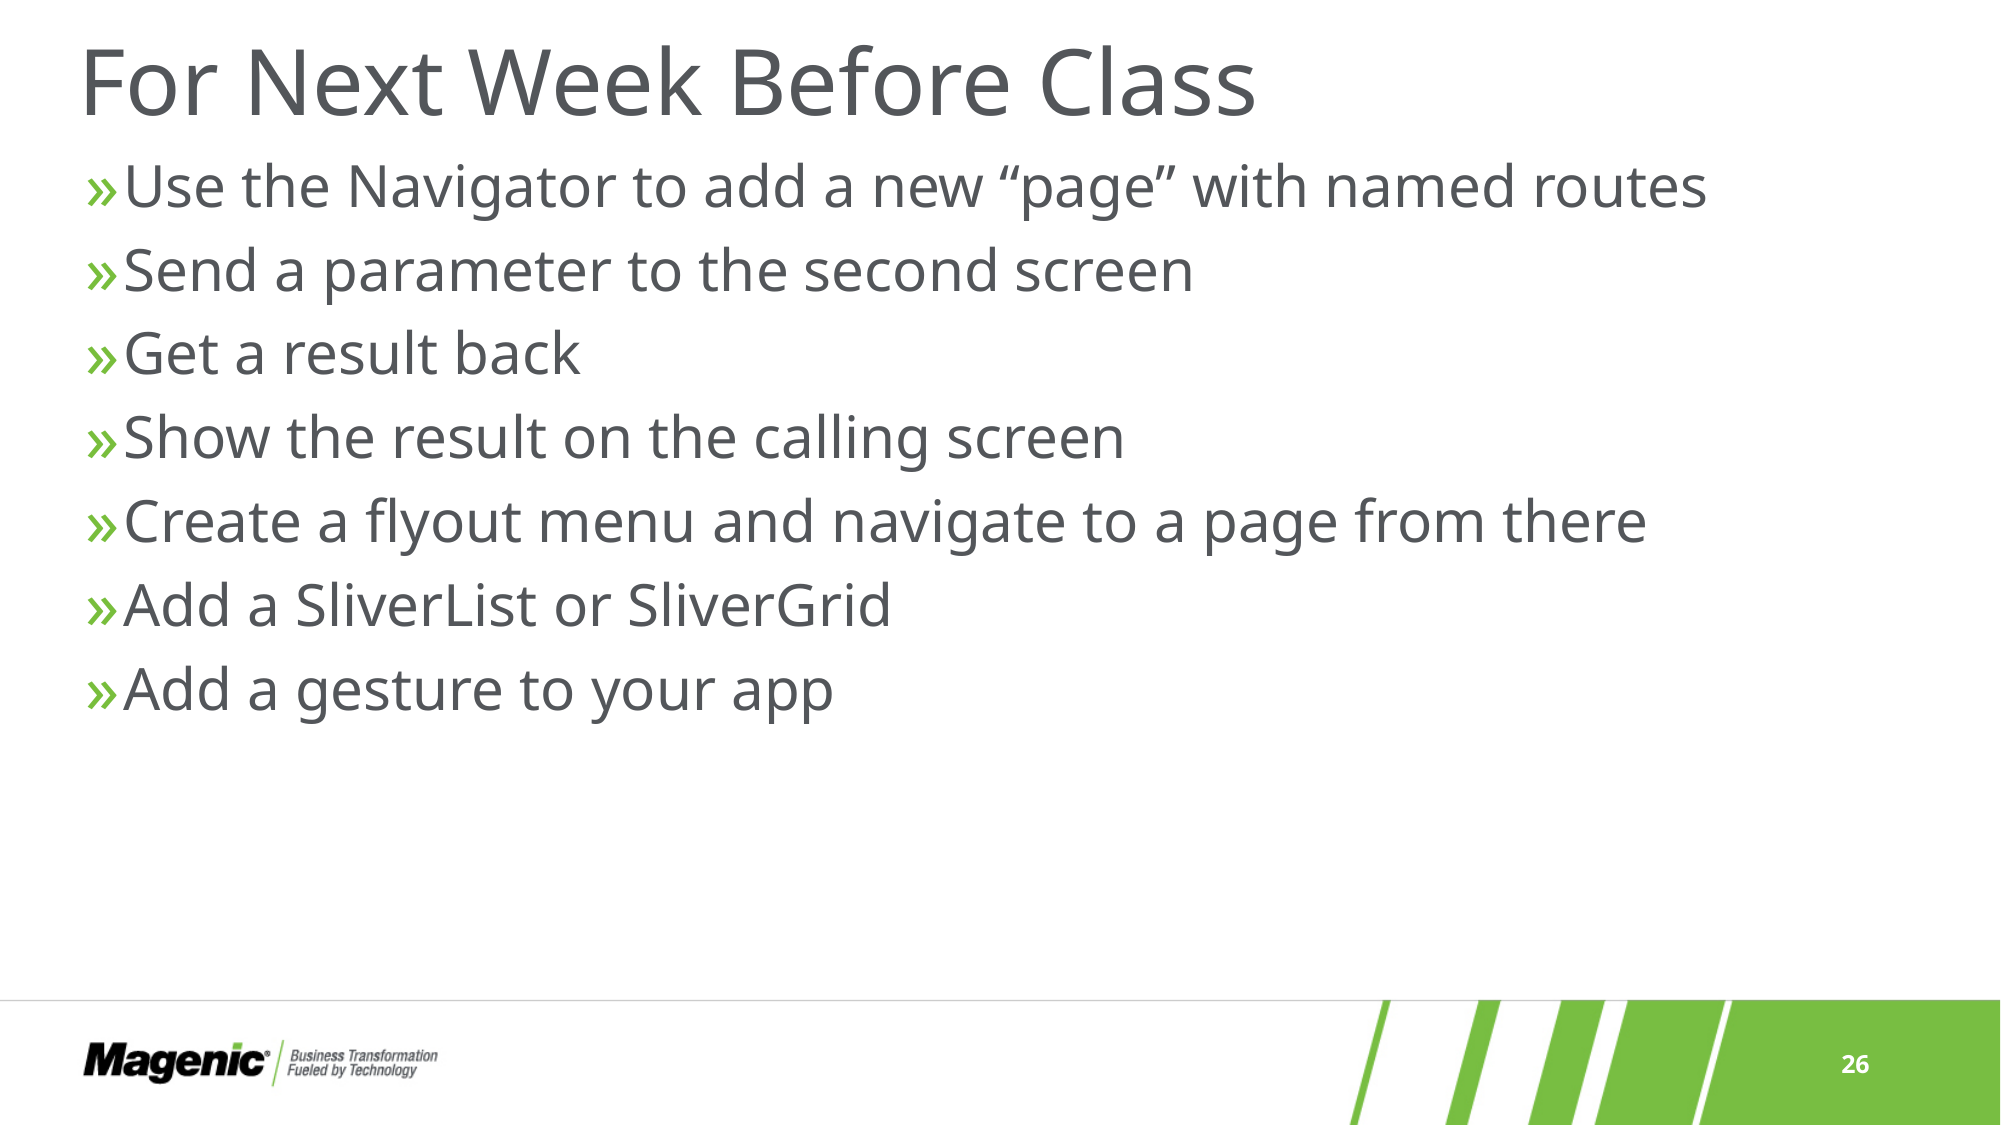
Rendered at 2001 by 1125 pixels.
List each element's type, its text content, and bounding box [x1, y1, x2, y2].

list Use the Navigator to add a new “page” with named routes Send a parameter to the second screen Get a result back Show the result on the calling screen Create a flyout menu and navigate to a page from there Add a SliverList or SliverGrid Add a gesture to your app [70, 149, 1946, 939]
picture [0, 0, 2001, 1125]
title For Next Week Before Class [63, 41, 1938, 131]
